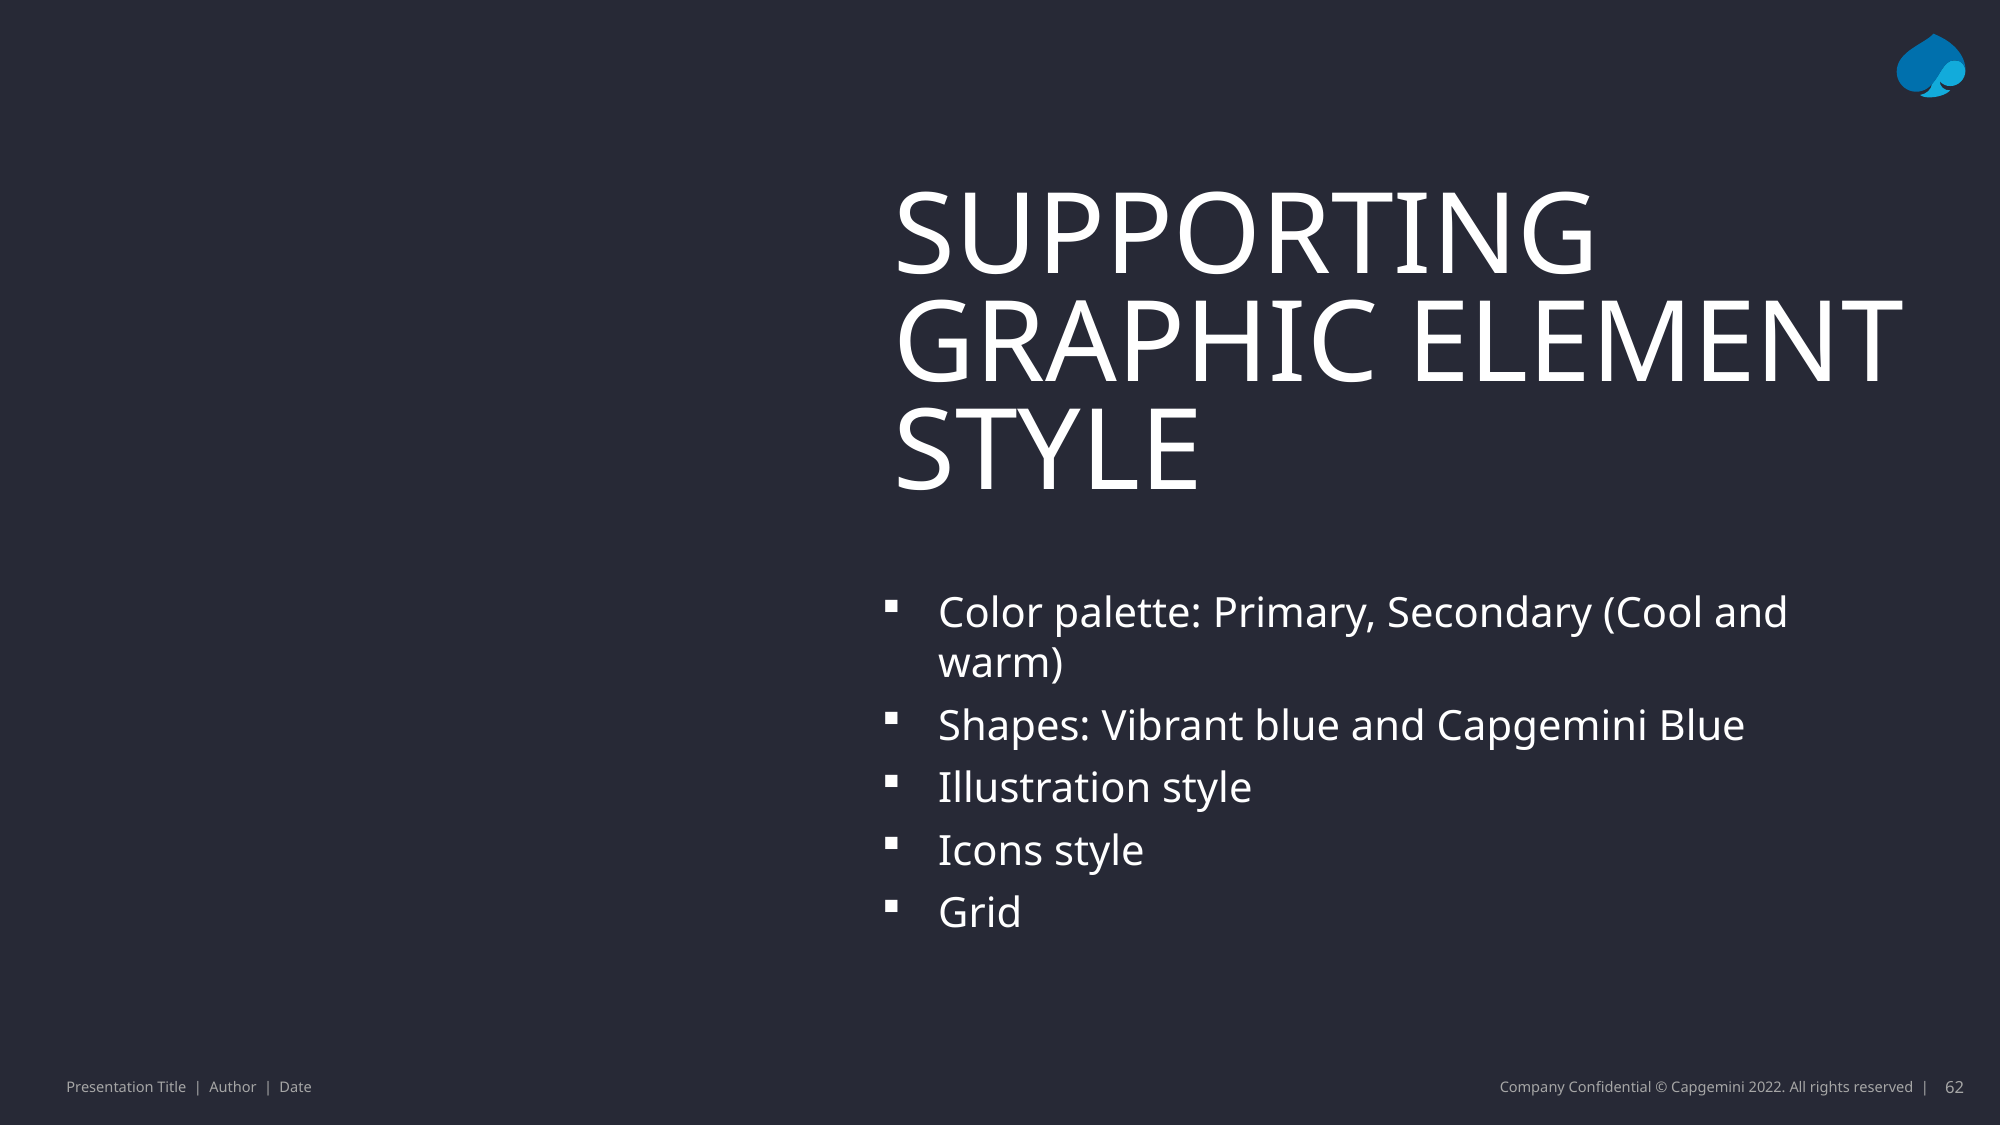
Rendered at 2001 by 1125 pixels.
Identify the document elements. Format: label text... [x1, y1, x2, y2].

title SUPPORTING GRAPHIC ELEMENT STYLE [881, 113, 2000, 511]
list Color palette: Primary, Secondary (Cool and warm) Shapes: Vibrant blue and Capgemini Blue Illustration style Icons style Grid [881, 586, 1898, 1047]
